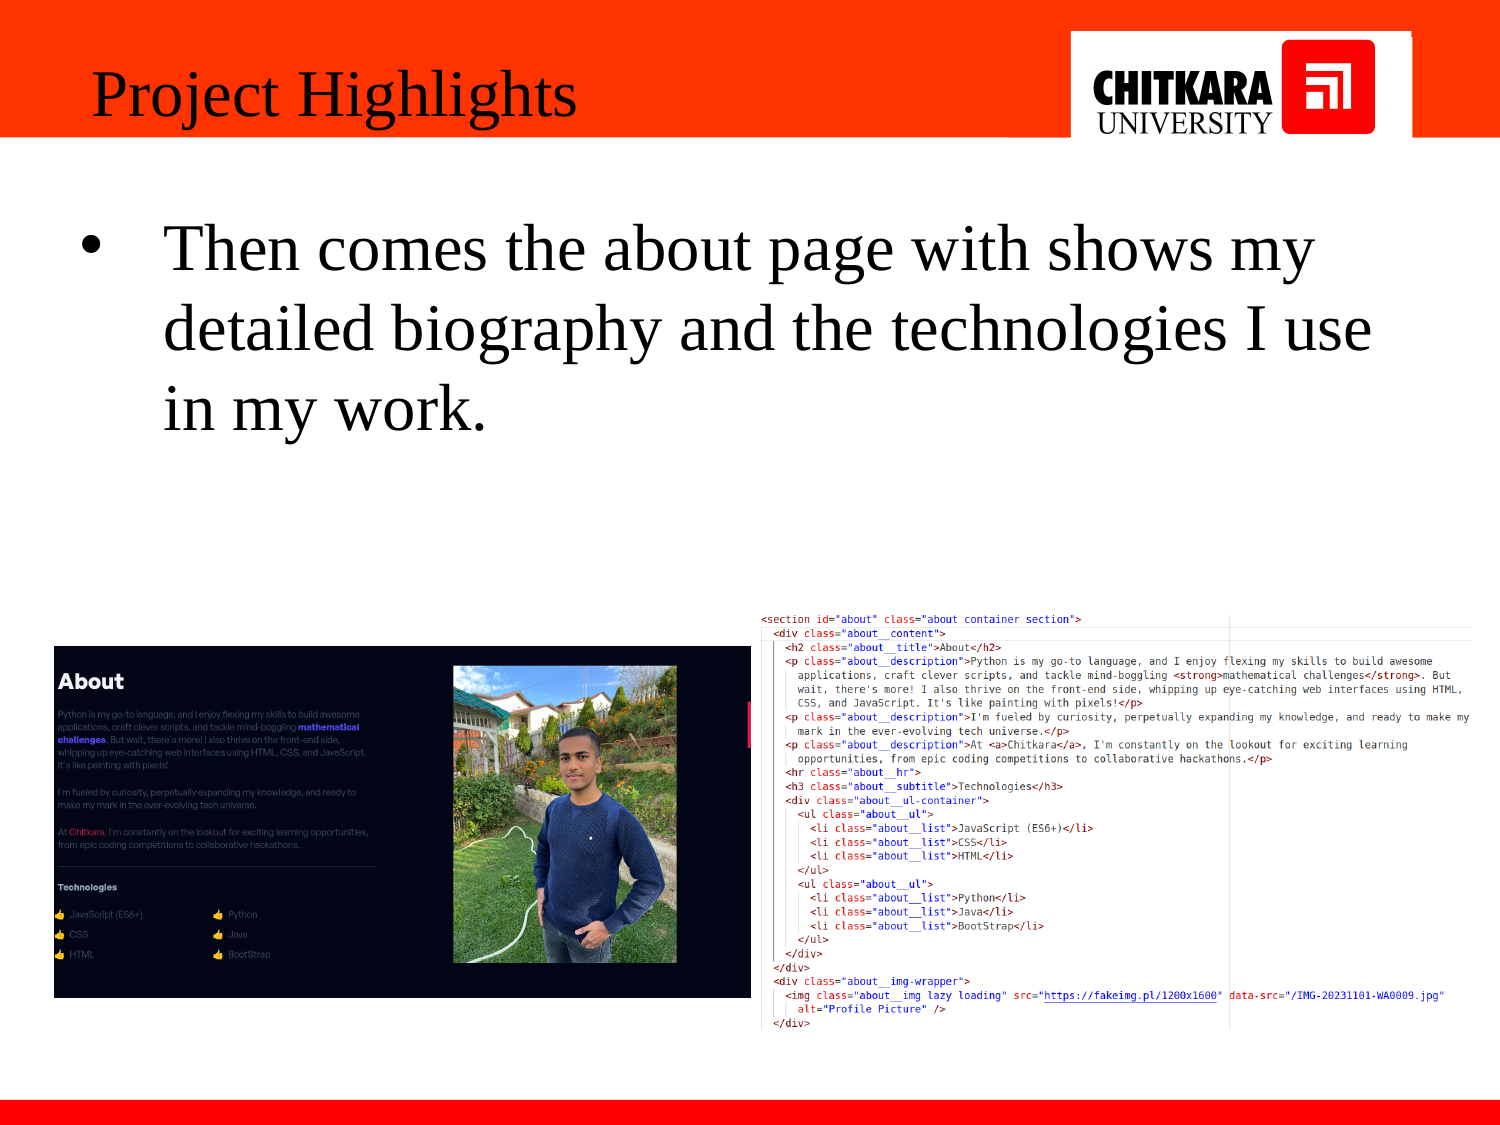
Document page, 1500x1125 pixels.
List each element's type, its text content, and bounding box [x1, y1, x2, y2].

text_box Then comes the about page with shows my detailed biography and the technologies I use in my work. [64, 196, 1400, 451]
picture [54, 646, 751, 998]
picture [1074, 37, 1390, 138]
text_box Project Highlights [76, 42, 963, 138]
picture [759, 615, 1472, 1031]
